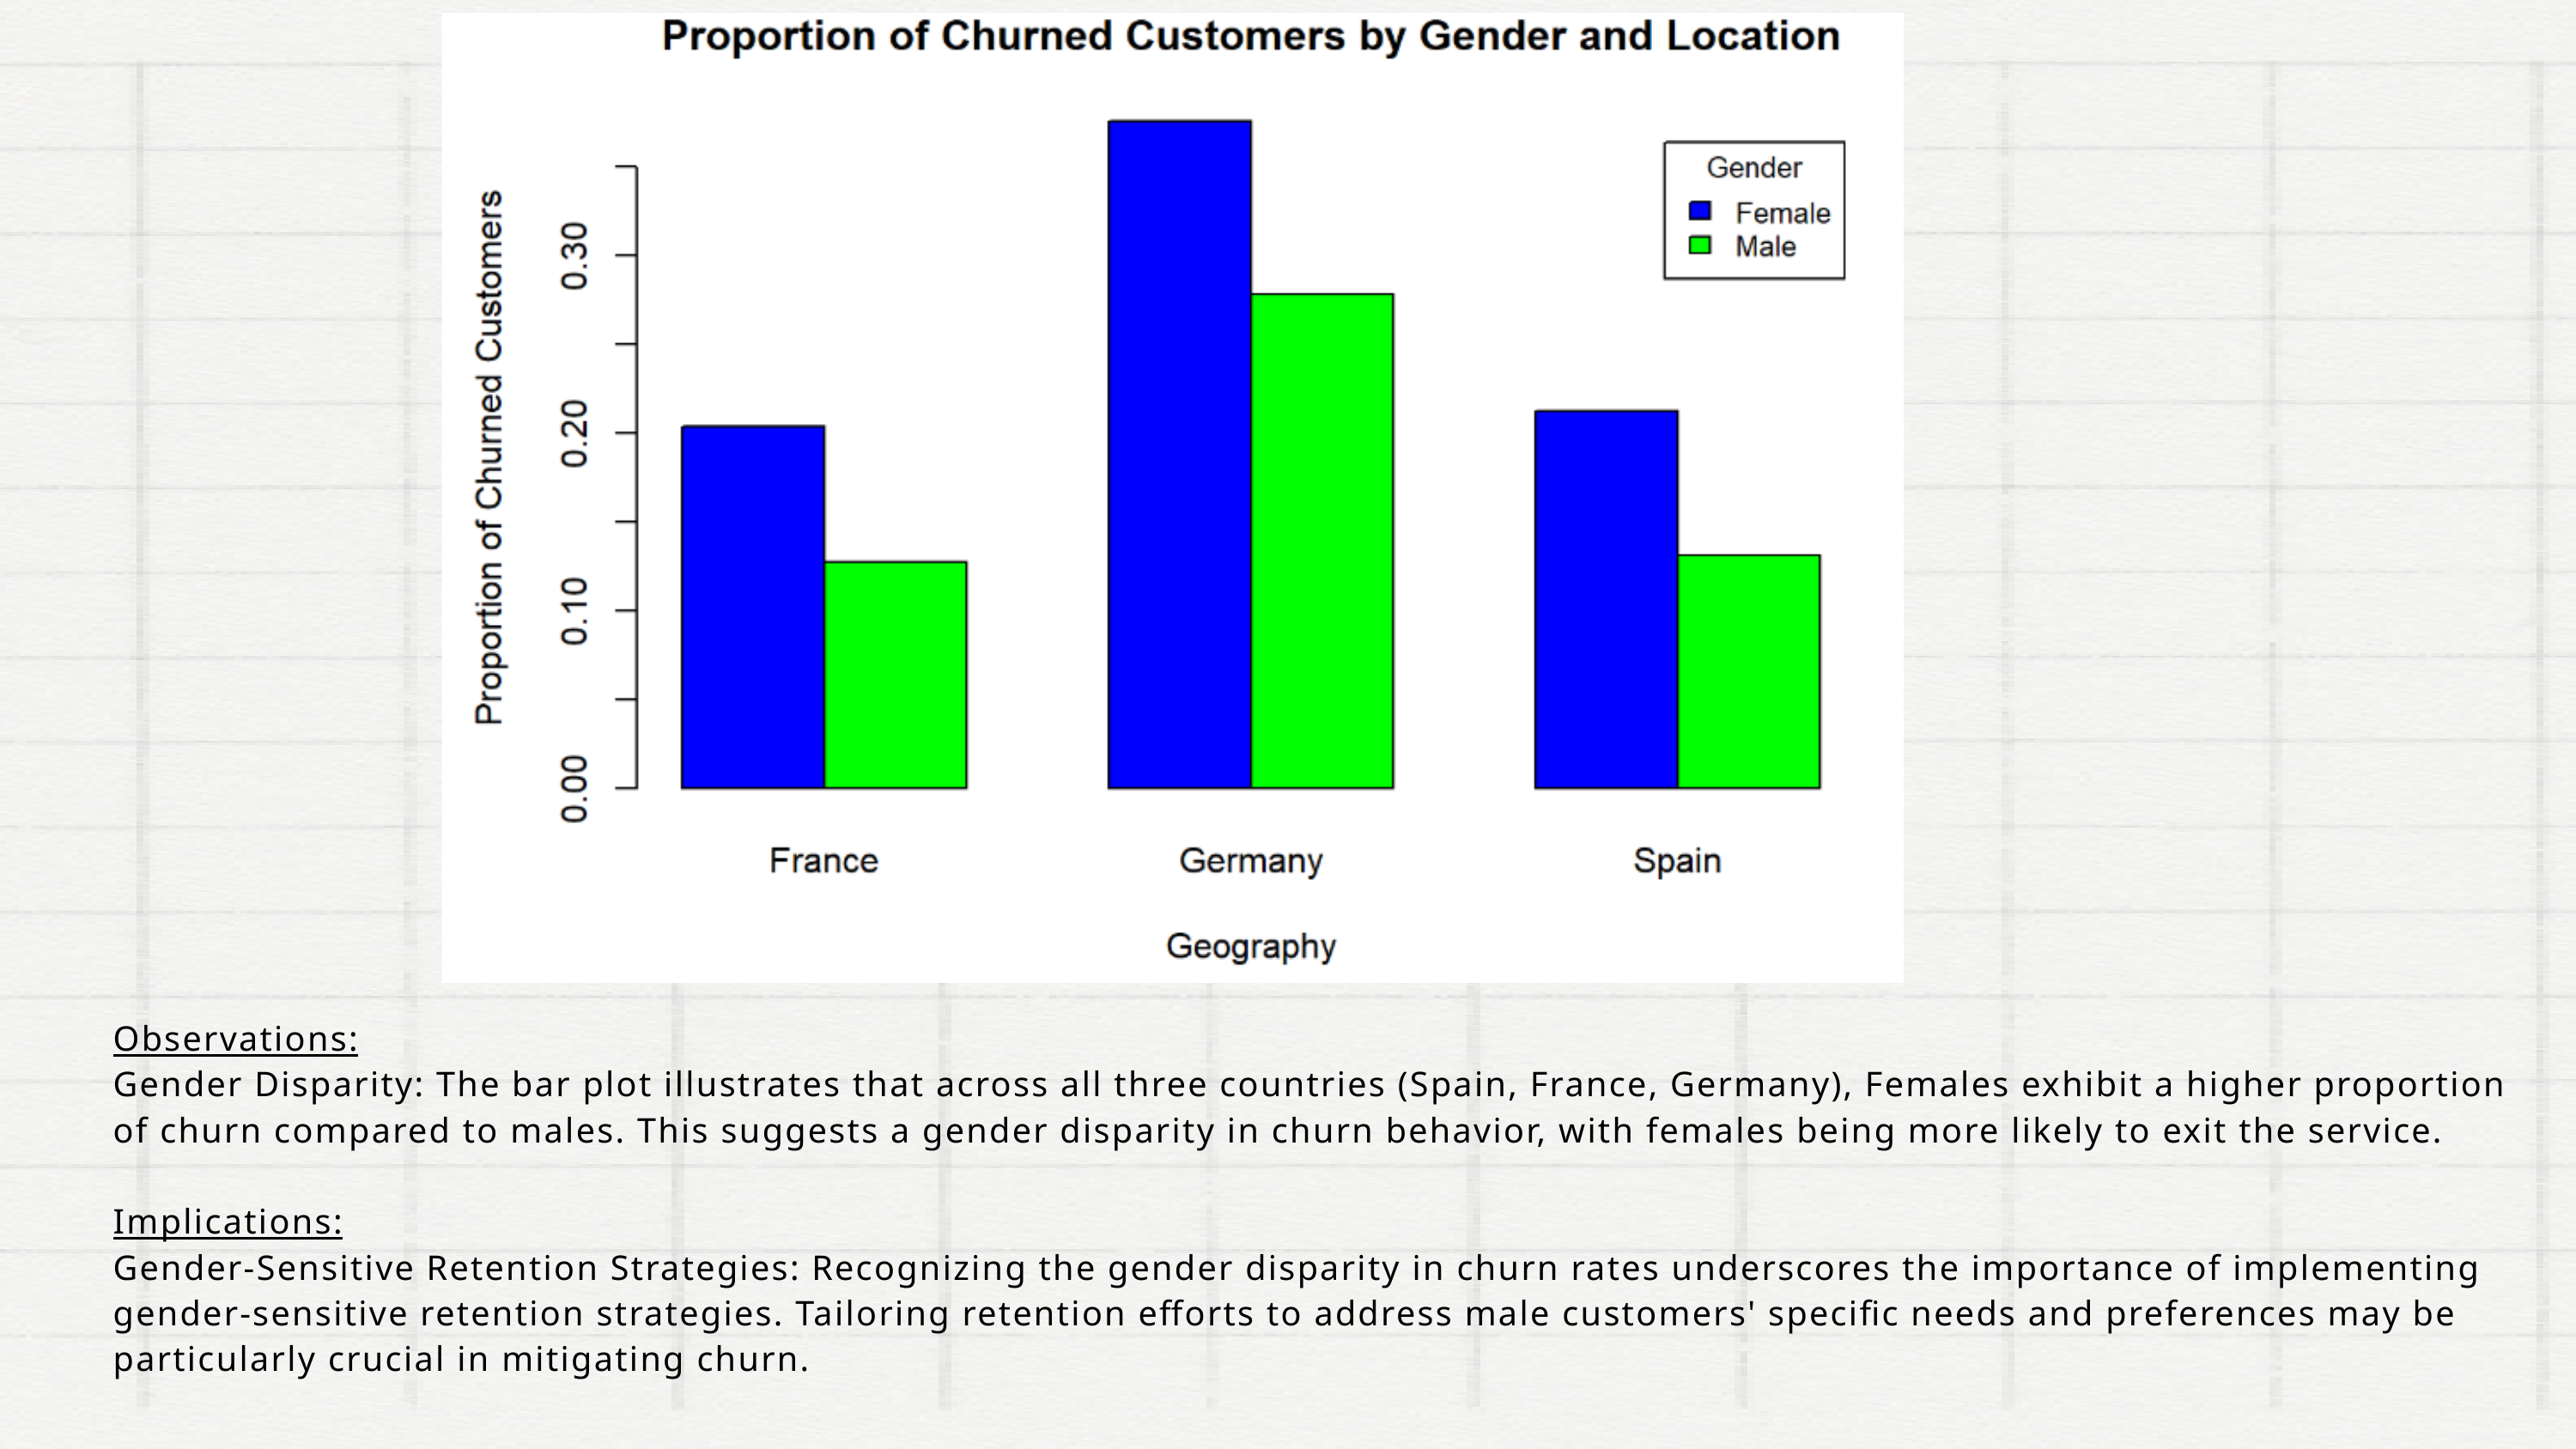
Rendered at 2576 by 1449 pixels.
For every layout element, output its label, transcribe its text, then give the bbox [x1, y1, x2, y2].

text_box Observations: Gender Disparity: The bar plot illustrates that across all three countries (Spain, France, Germany), Females exhibit a higher proportion of churn compared to males. This suggests a gender disparity in churn behavior, with females being more likely to exit the service. Implications: Gender-Sensitive Retention Strategies: Recognizing the gender disparity in churn rates underscores the importance of implementing gender-sensitive retention strategies. Tailoring retention efforts to address male customers' specific needs and preferences may be particularly crucial in mitigating churn. [112, 1012, 2528, 1424]
text_box [441, 13, 1905, 983]
text_box [0, 0, 2576, 1449]
